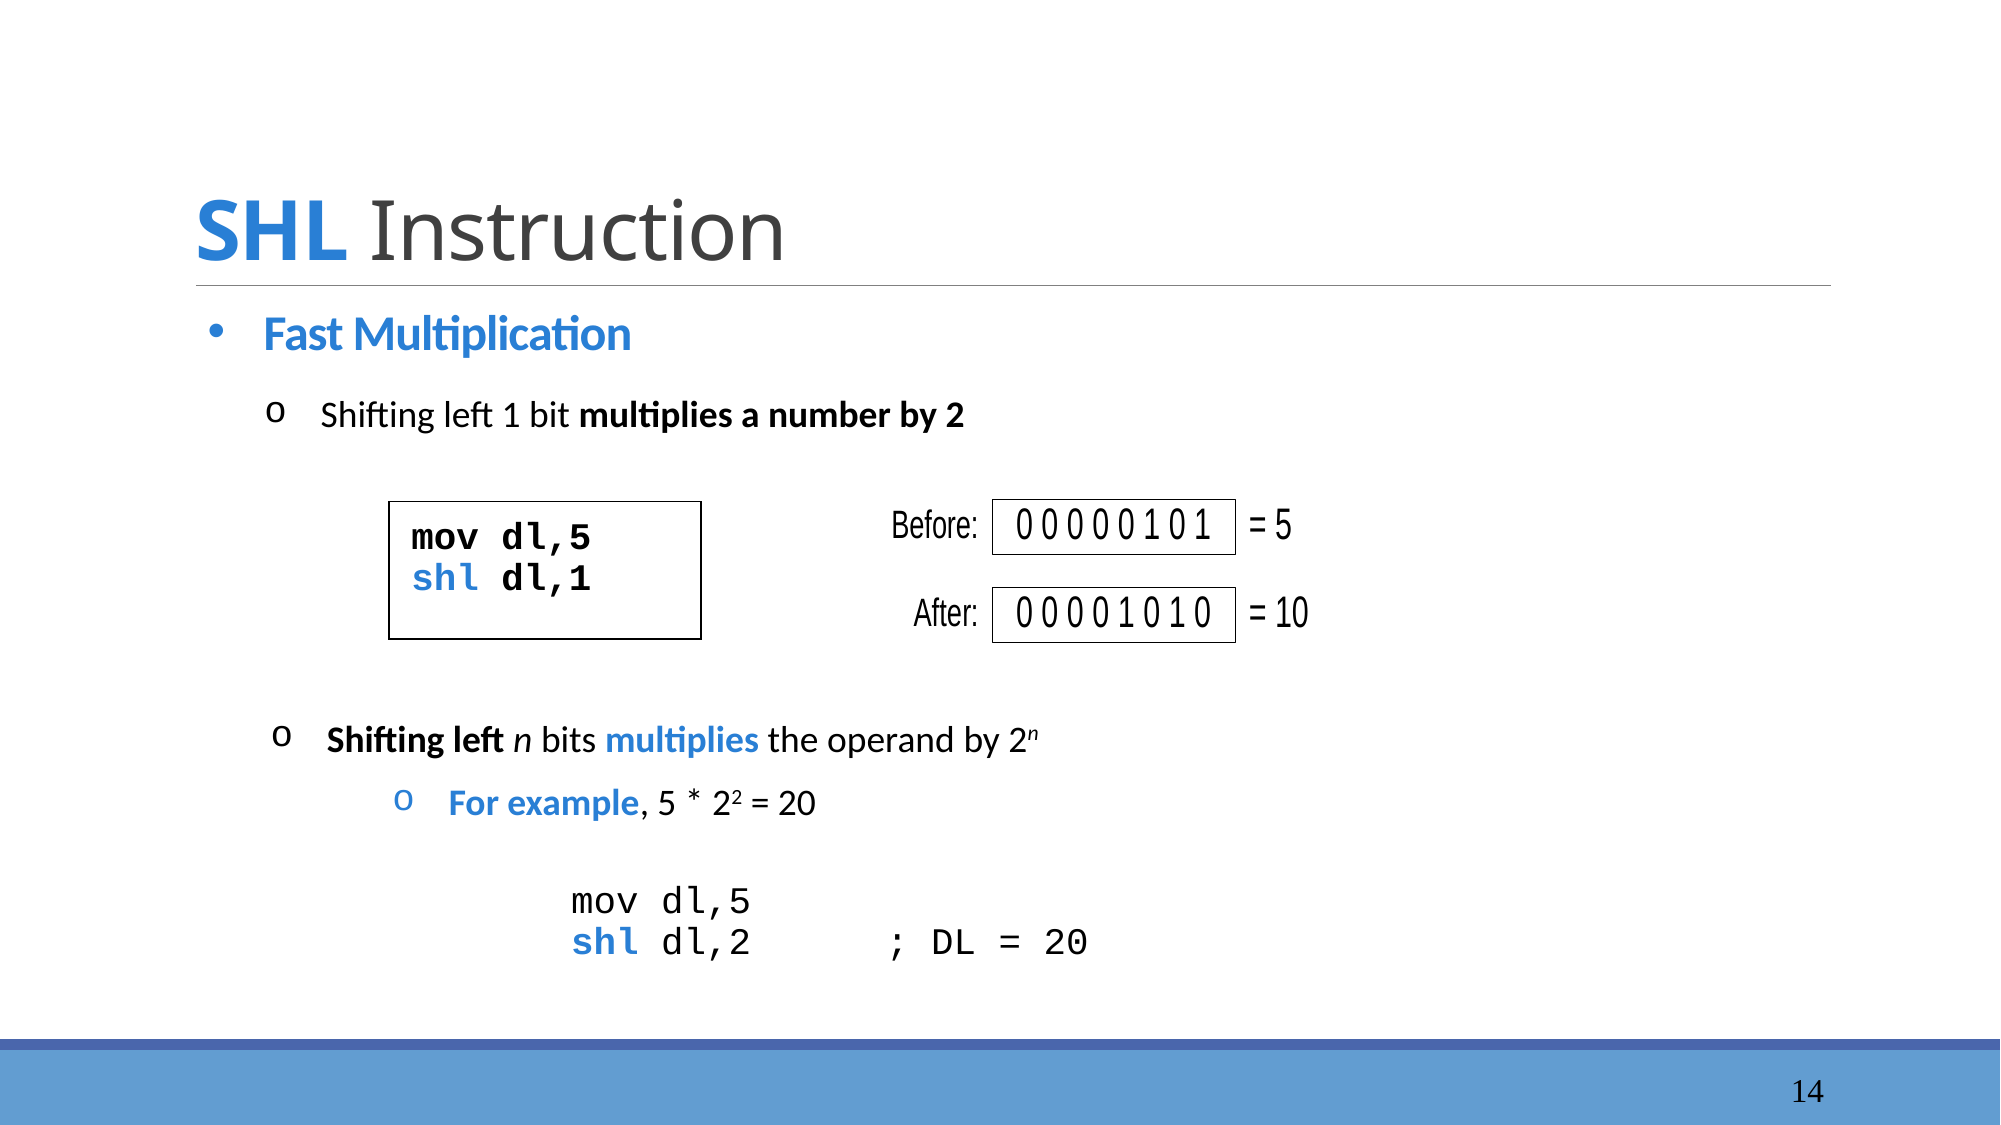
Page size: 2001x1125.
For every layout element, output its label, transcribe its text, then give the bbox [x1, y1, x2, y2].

text_box Shifting left 1 bit multiplies a number by 2 [249, 367, 1513, 458]
text_box Fast Multiplication [192, 268, 1468, 369]
text_box mov dl,5 shl dl,2 ; DL = 20 [548, 865, 1537, 1003]
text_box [788, 488, 1365, 652]
title SHL Instruction [180, 47, 1830, 285]
text_box Shifting left n bits multiplies the operand by 2n For example, 5 * 22 = 20 [255, 692, 1519, 846]
text_box mov dl,5 shl dl,1 [388, 501, 702, 639]
slide_number 15 [1624, 1059, 1840, 1120]
